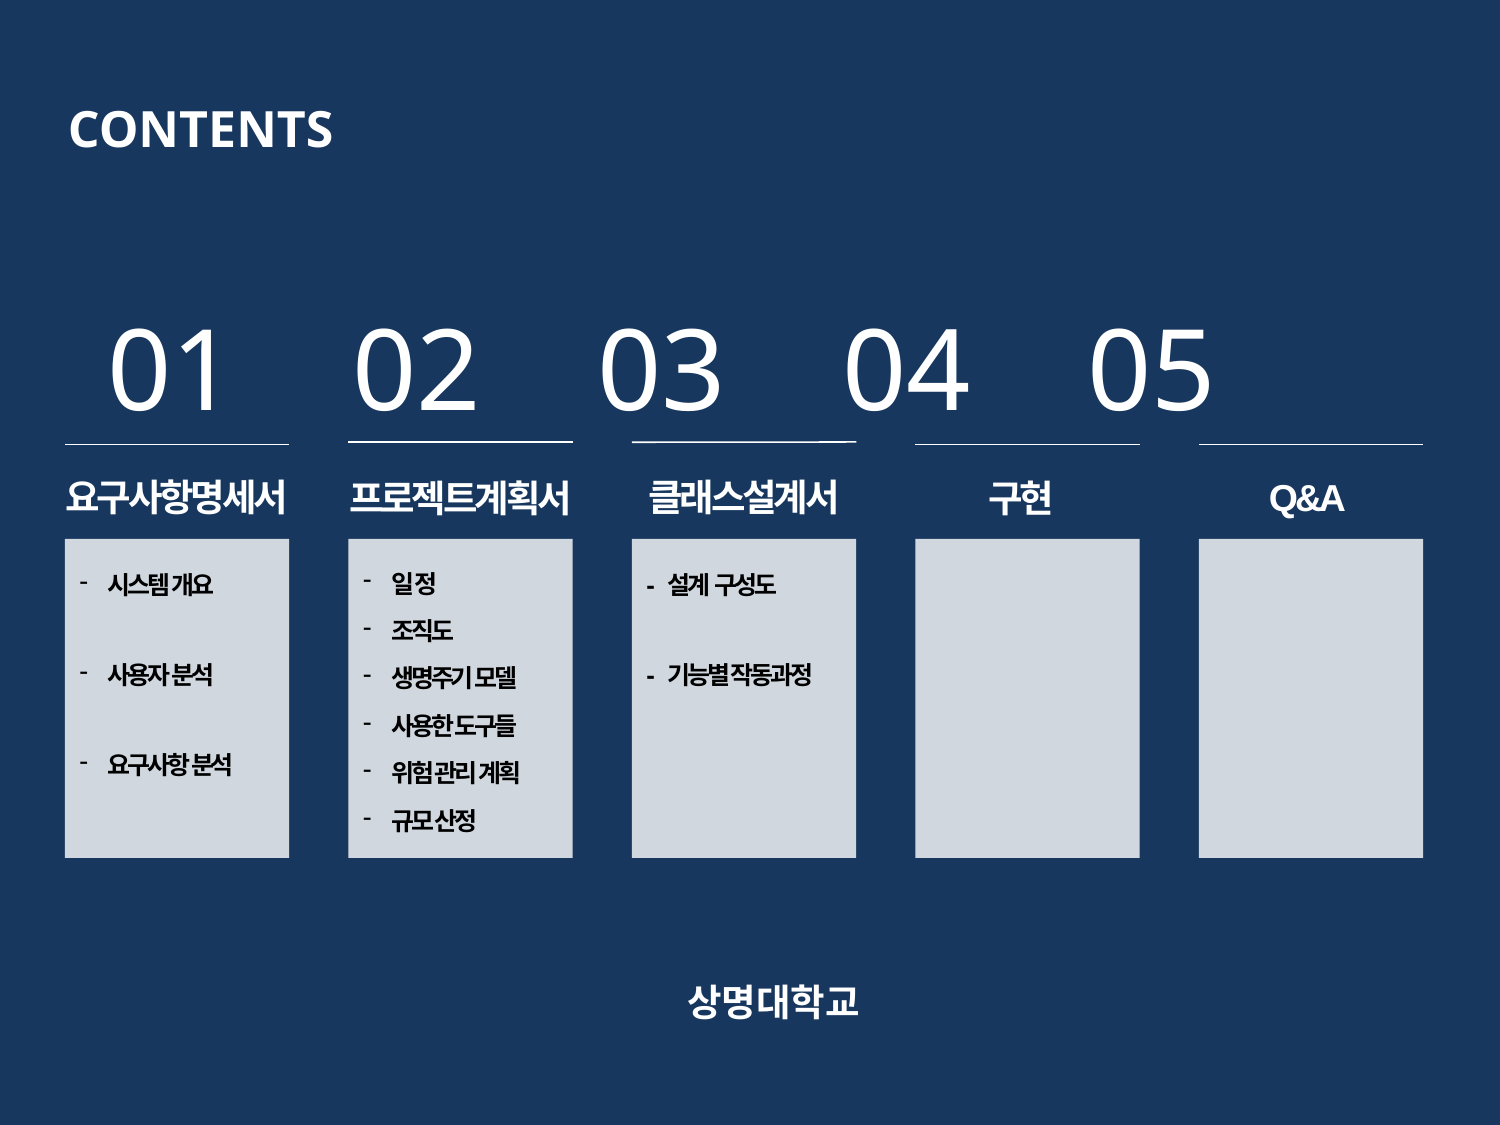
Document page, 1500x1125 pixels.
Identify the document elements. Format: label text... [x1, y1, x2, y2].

text_box 일 정 조직도 생명주기 모델 사용한 도구들 위험 관리 계획 규모 산정 [348, 560, 573, 843]
text_box [63, 537, 291, 860]
text_box 시스템 개요 사용자 분석 요구사항 분석 [64, 562, 290, 787]
text_box [346, 537, 575, 860]
text_box 구현 [868, 467, 1176, 528]
text_box [913, 537, 1142, 860]
text_box Q&A [1122, 466, 1483, 527]
text_box 클래스설계서 [608, 466, 880, 527]
text_box - 설계 구성도 - 기능별 작동과정 [631, 562, 857, 697]
text_box 01 02 03 04 05 [63, 290, 1457, 441]
text_box [630, 537, 858, 860]
text_box CONTENTS [53, 89, 739, 165]
text_box [1197, 537, 1425, 860]
text_box 상명대학교 [478, 971, 1069, 1032]
text_box 요구사항명세서 [28, 466, 325, 527]
text_box 프로젝트계획서 [324, 467, 597, 528]
